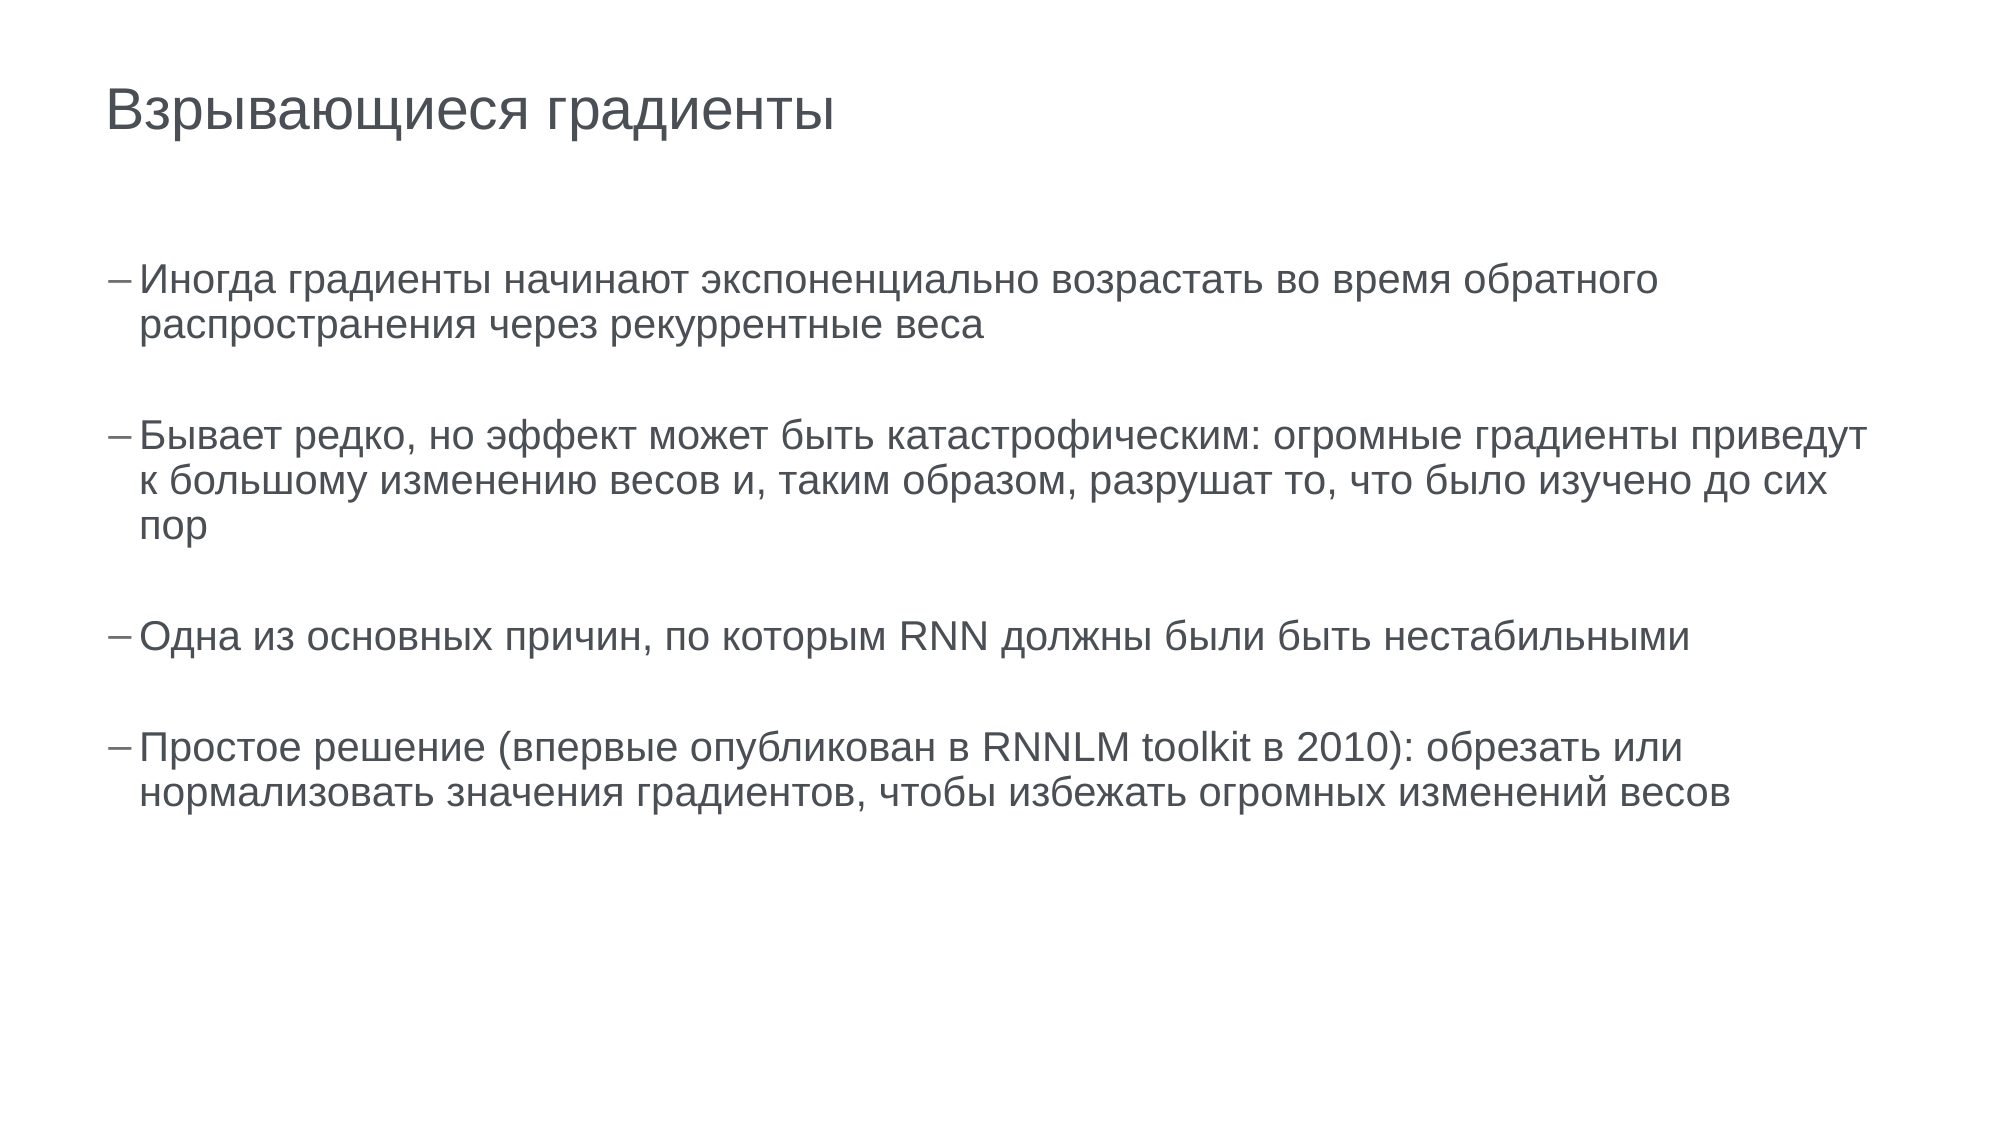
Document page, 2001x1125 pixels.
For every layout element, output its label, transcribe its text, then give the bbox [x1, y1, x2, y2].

title Взрывающиеся градиенты [90, 63, 1910, 158]
list Иногда градиенты начинают экспоненциально возрастать во время обратного распространения через рекуррентные веса Бывает редко, но эффект может быть катастрофическим: огромные градиенты приведут к большому изменению весов и, таким образом, разрушат то, что было изучено до сих пор Одна из основных причин, по которым RNN должны были быть нестабильными Простое решение (впервые опубликован в RNNLM toolkit в 2010): обрезать или нормализовать значения градиентов, чтобы избежать огромных изменений весов [93, 243, 1907, 1058]
